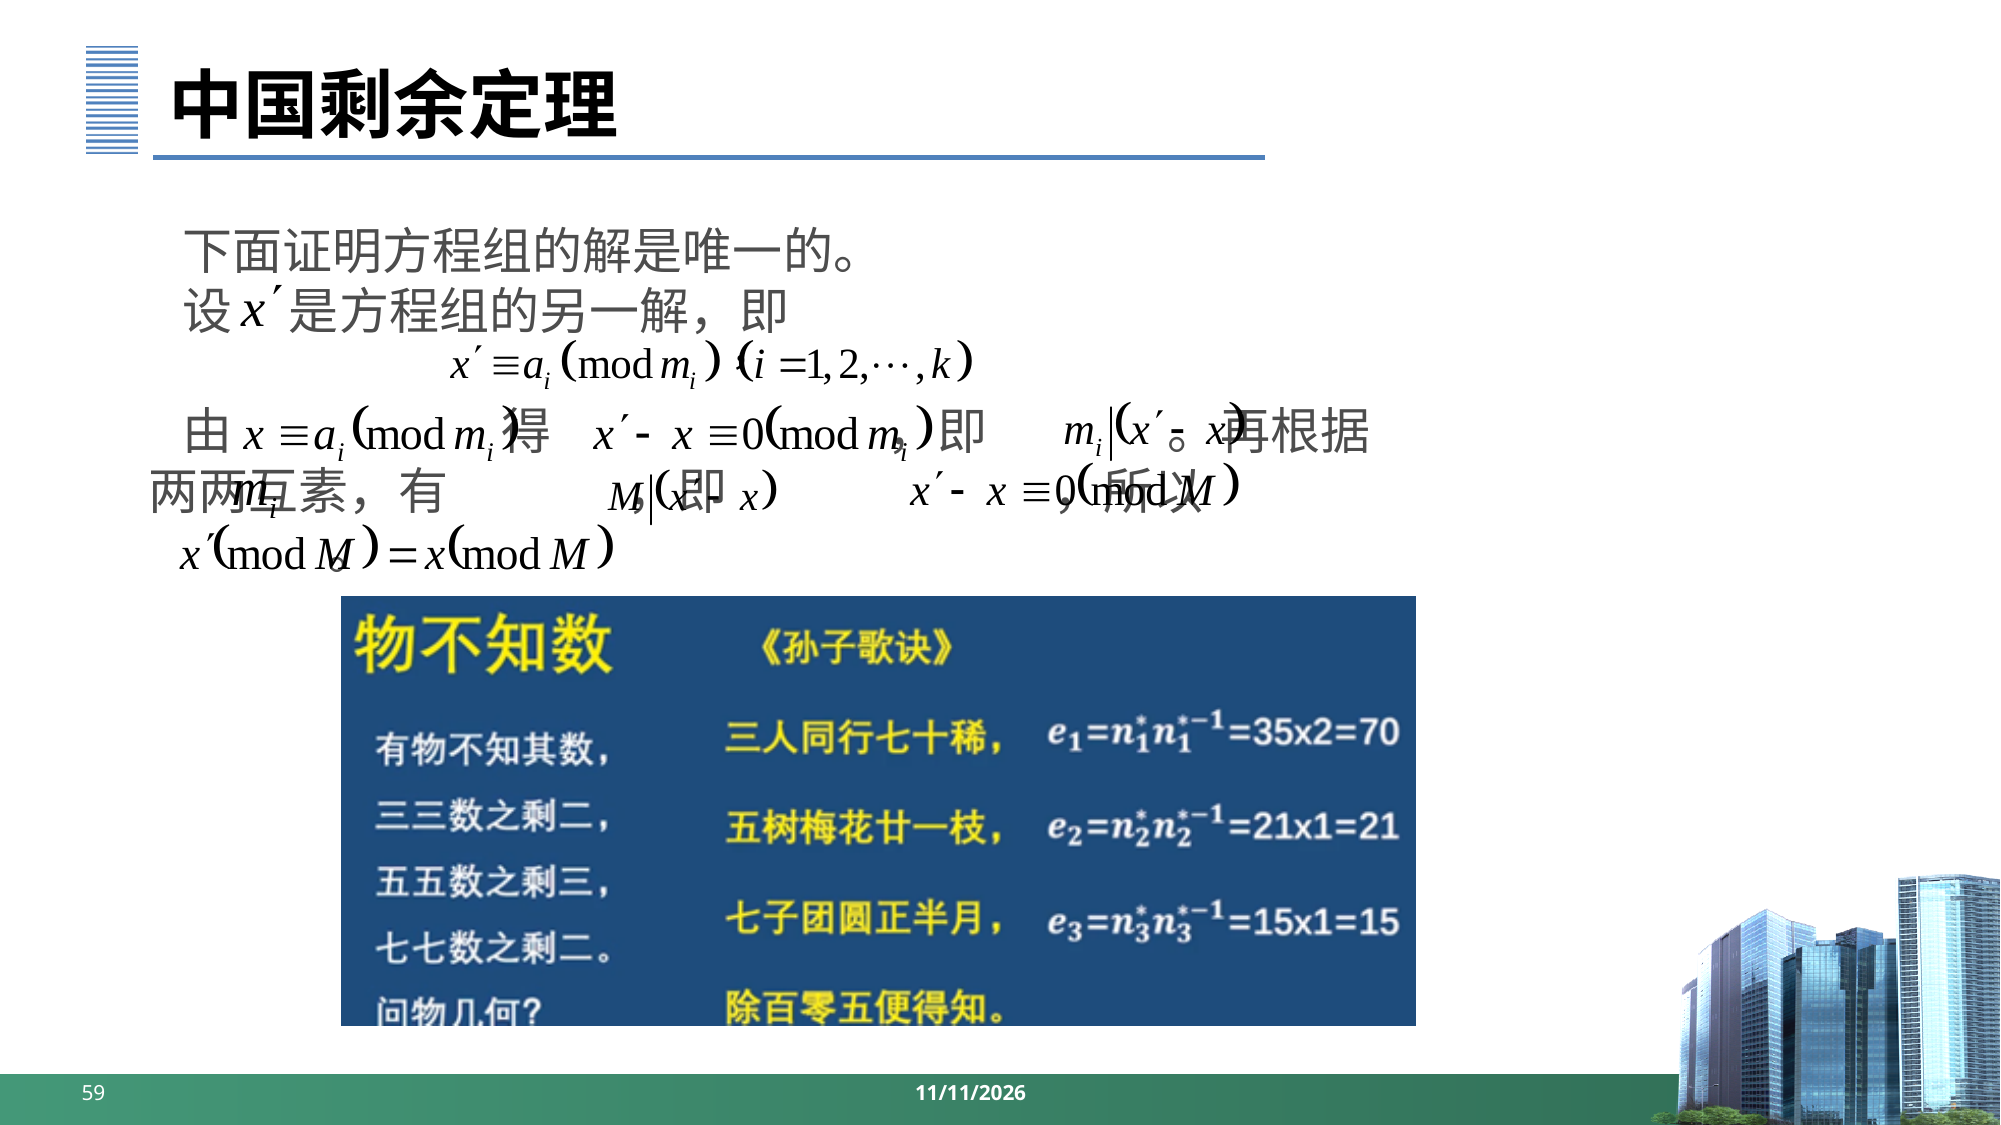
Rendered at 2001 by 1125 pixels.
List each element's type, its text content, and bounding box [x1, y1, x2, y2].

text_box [584, 403, 946, 474]
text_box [1056, 396, 1248, 459]
slide_number 59 [66, 1072, 184, 1113]
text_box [229, 276, 290, 340]
picture [340, 595, 1416, 1026]
text_box 下面证明方程组的解是唯一的。 设 是方程组的另一解，即 由 得 ，即 。再根据 两两互素，有 ，即 ，所以 。 [99, 212, 1412, 588]
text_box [900, 460, 1251, 525]
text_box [170, 522, 625, 589]
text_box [233, 403, 522, 473]
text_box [600, 464, 779, 535]
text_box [223, 453, 290, 521]
picture [86, 45, 139, 155]
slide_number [900, 1072, 1367, 1113]
title 中国剩余定理 [153, 55, 1737, 149]
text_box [441, 331, 979, 405]
